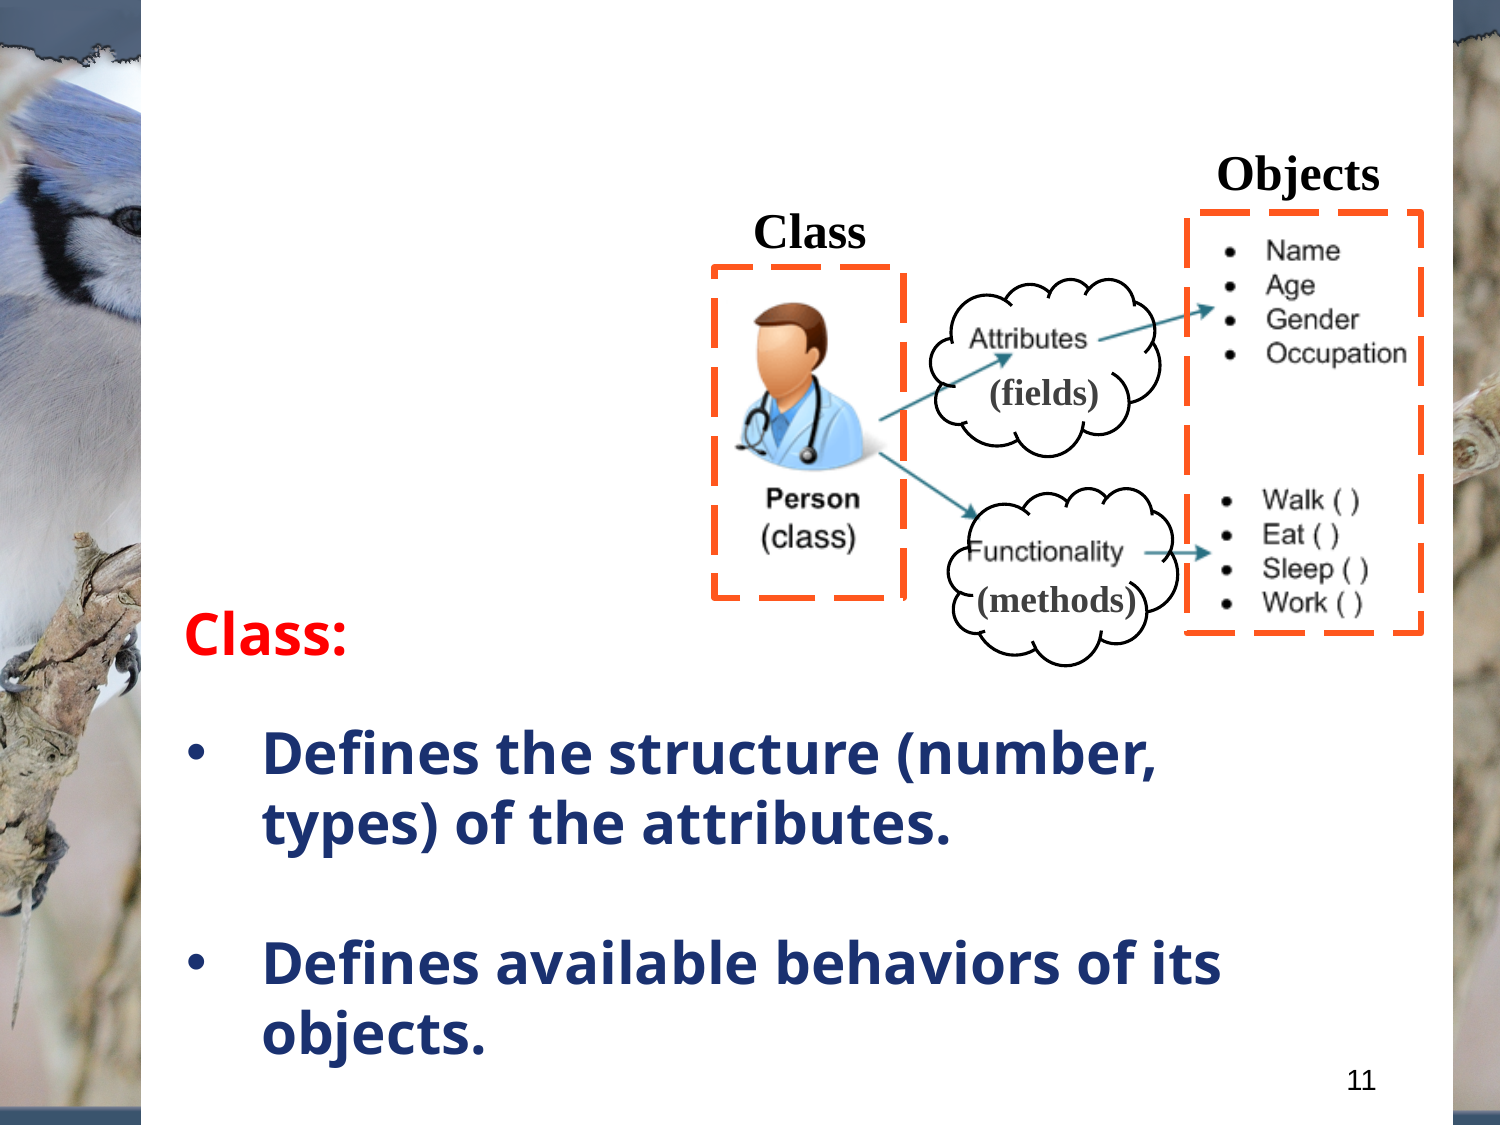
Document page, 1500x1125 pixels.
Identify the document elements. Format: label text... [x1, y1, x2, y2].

text_box [714, 267, 720, 598]
text_box Objects [1201, 133, 1412, 209]
picture [726, 231, 1410, 622]
picture [0, 0, 141, 1125]
text_box Class: [168, 589, 502, 675]
text_box Class [738, 191, 916, 230]
text_box [1187, 212, 1422, 634]
text_box Defines the structure (number, types) of the attributes. Defines available behaviors of its objects. [171, 708, 1358, 1074]
picture [1453, 0, 1500, 1125]
text_box [964, 630, 1142, 666]
